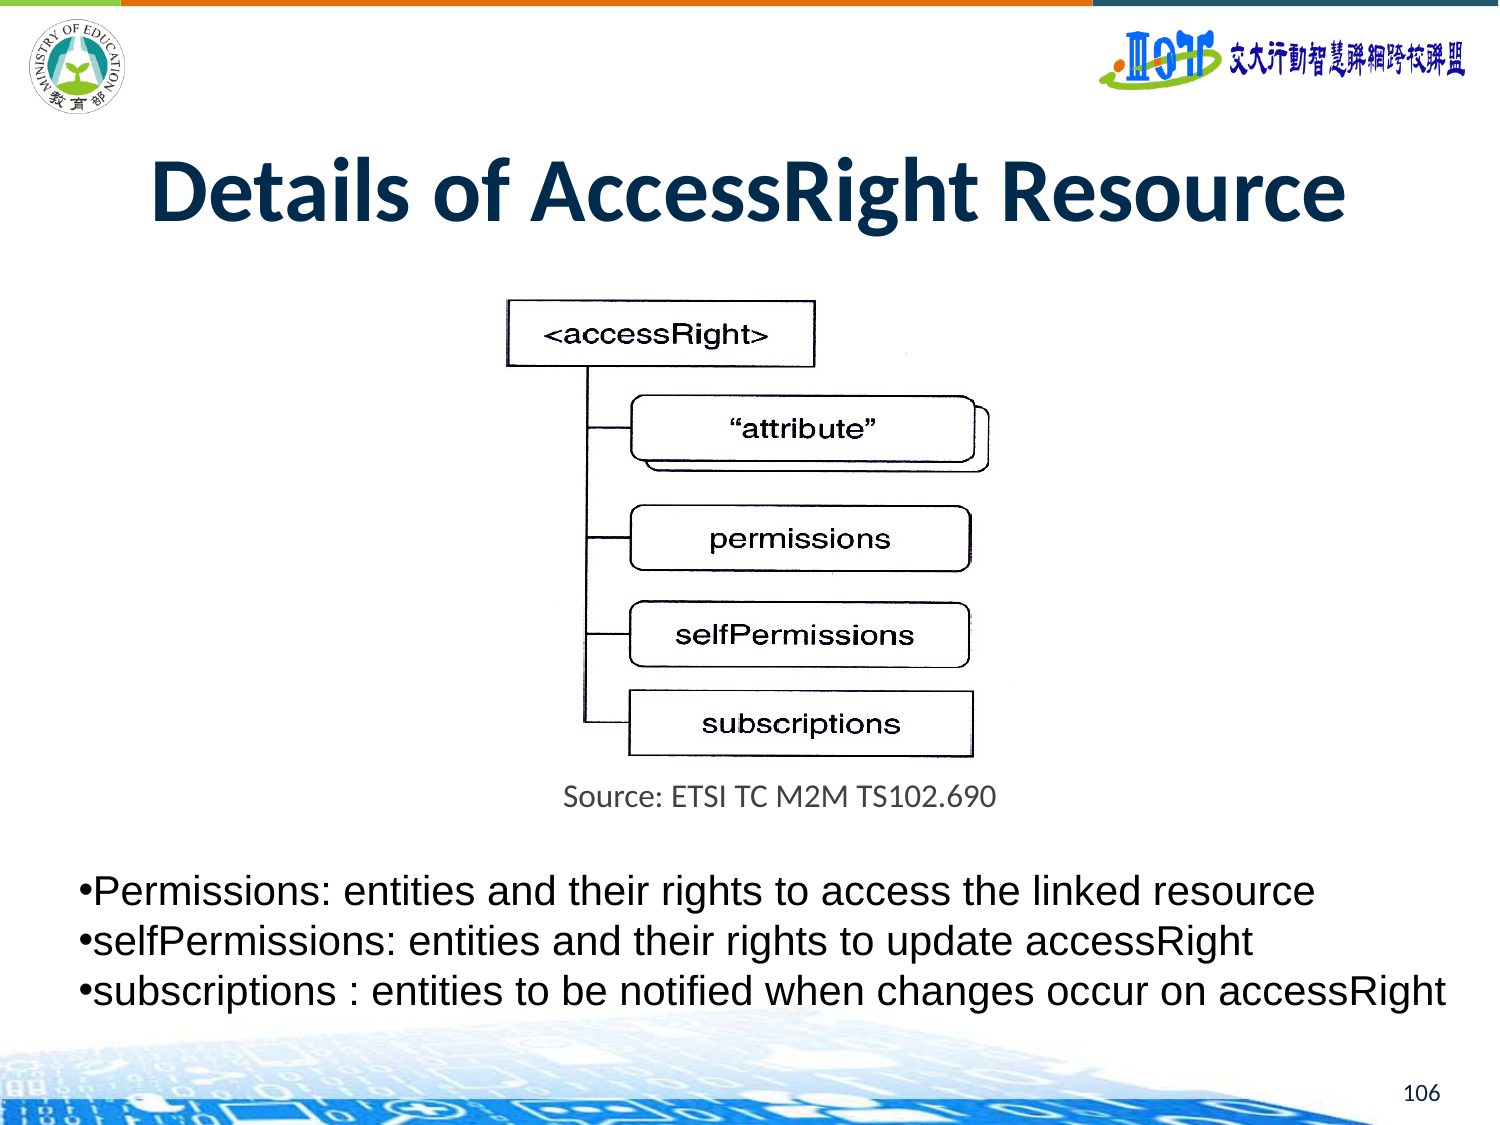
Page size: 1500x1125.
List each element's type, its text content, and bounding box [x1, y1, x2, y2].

picture [1099, 30, 1465, 90]
slide_number 106 [1387, 1069, 1484, 1125]
text_box Source: ETSI TC M2M TS102.690 [549, 793, 1010, 821]
title Details of AccessRight Resource [75, 101, 1425, 268]
picture [0, 987, 1377, 1125]
text_box Permissions: entities and their rights to access the linked resource selfPermissions: entities and their rights to update accessRight subscriptions : entities to be notified when changes occur on accessRight [63, 856, 1462, 1022]
picture [430, 253, 1089, 786]
picture [29, 19, 125, 114]
